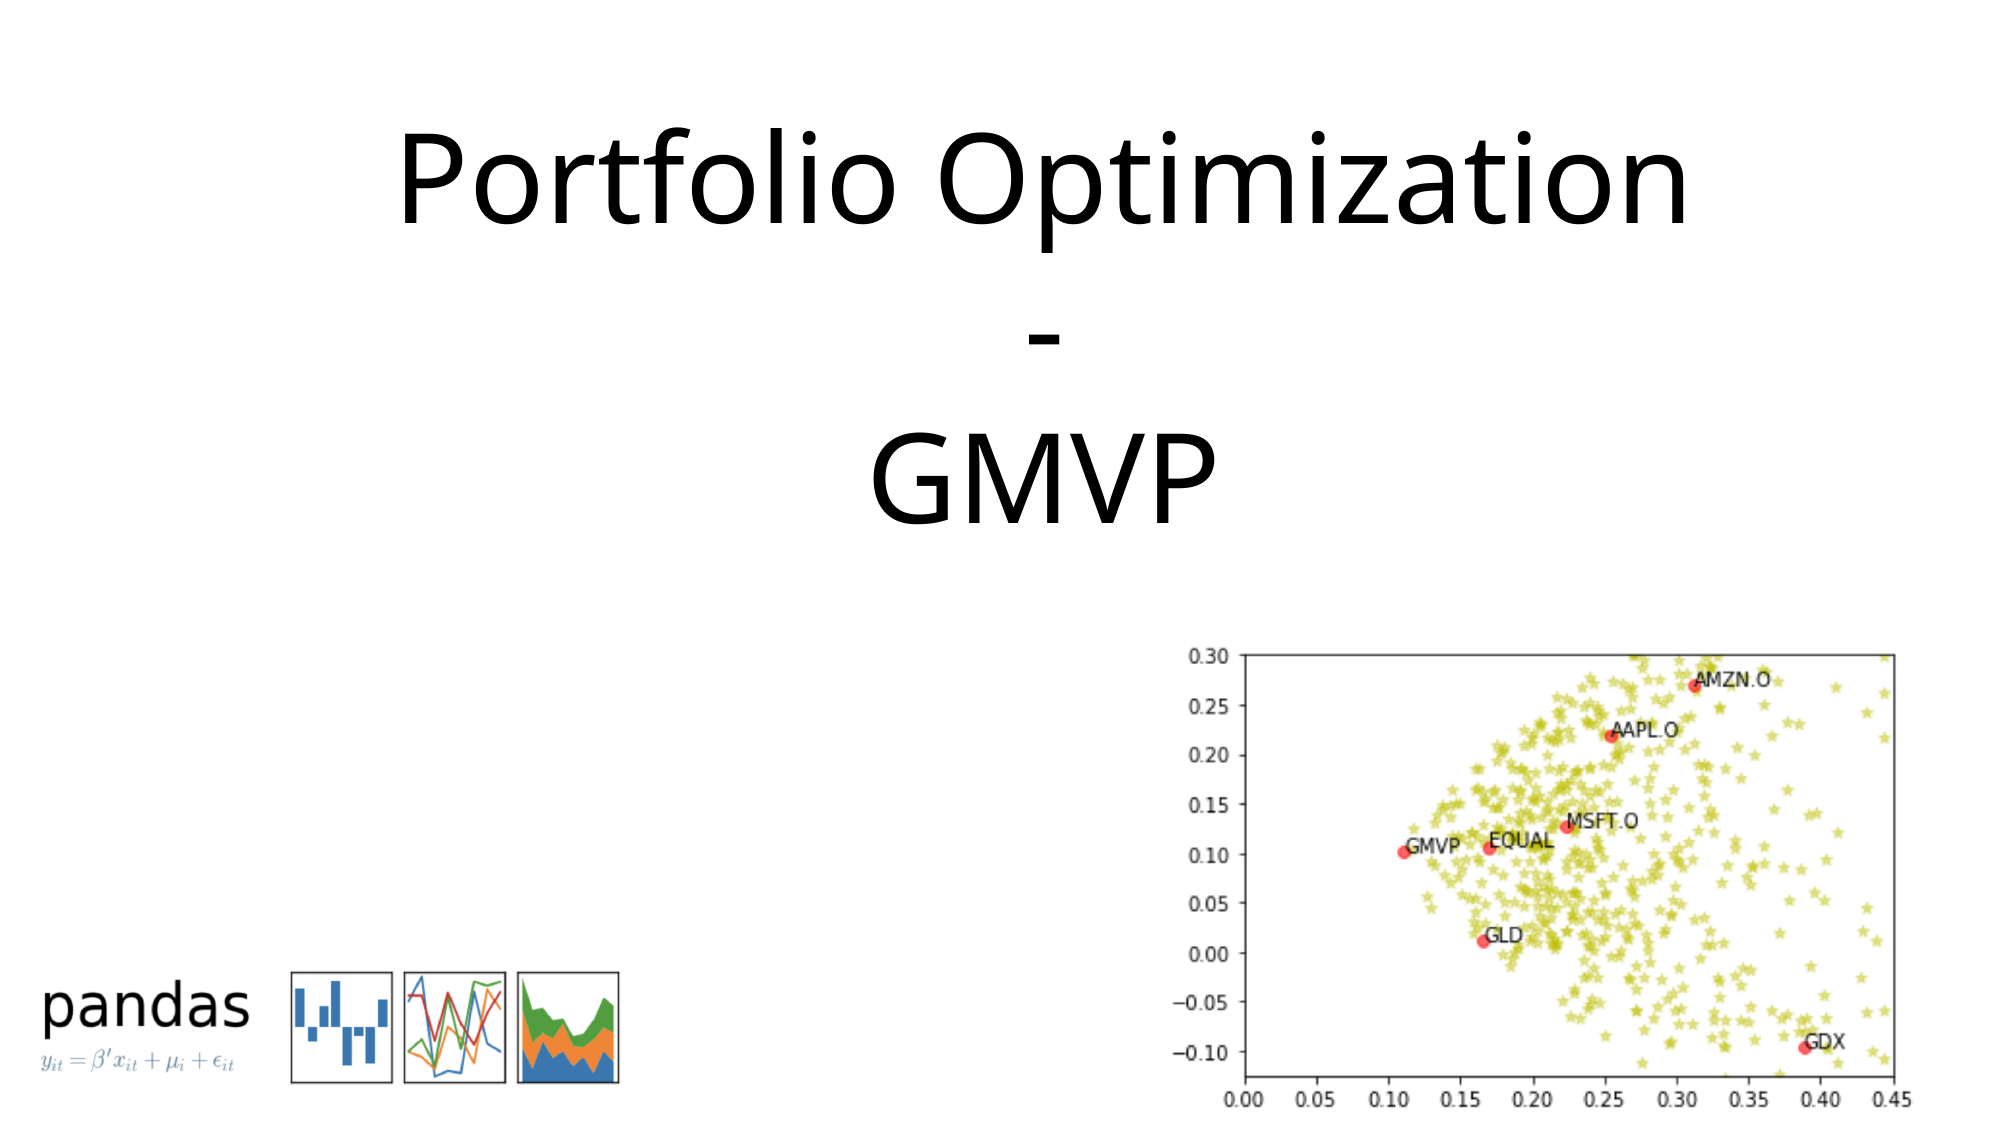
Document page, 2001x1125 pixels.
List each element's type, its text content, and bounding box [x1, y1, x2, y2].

picture [1157, 635, 2000, 1125]
picture [31, 963, 627, 1094]
text_box Portfolio Optimization - GMVP [379, 91, 1710, 557]
